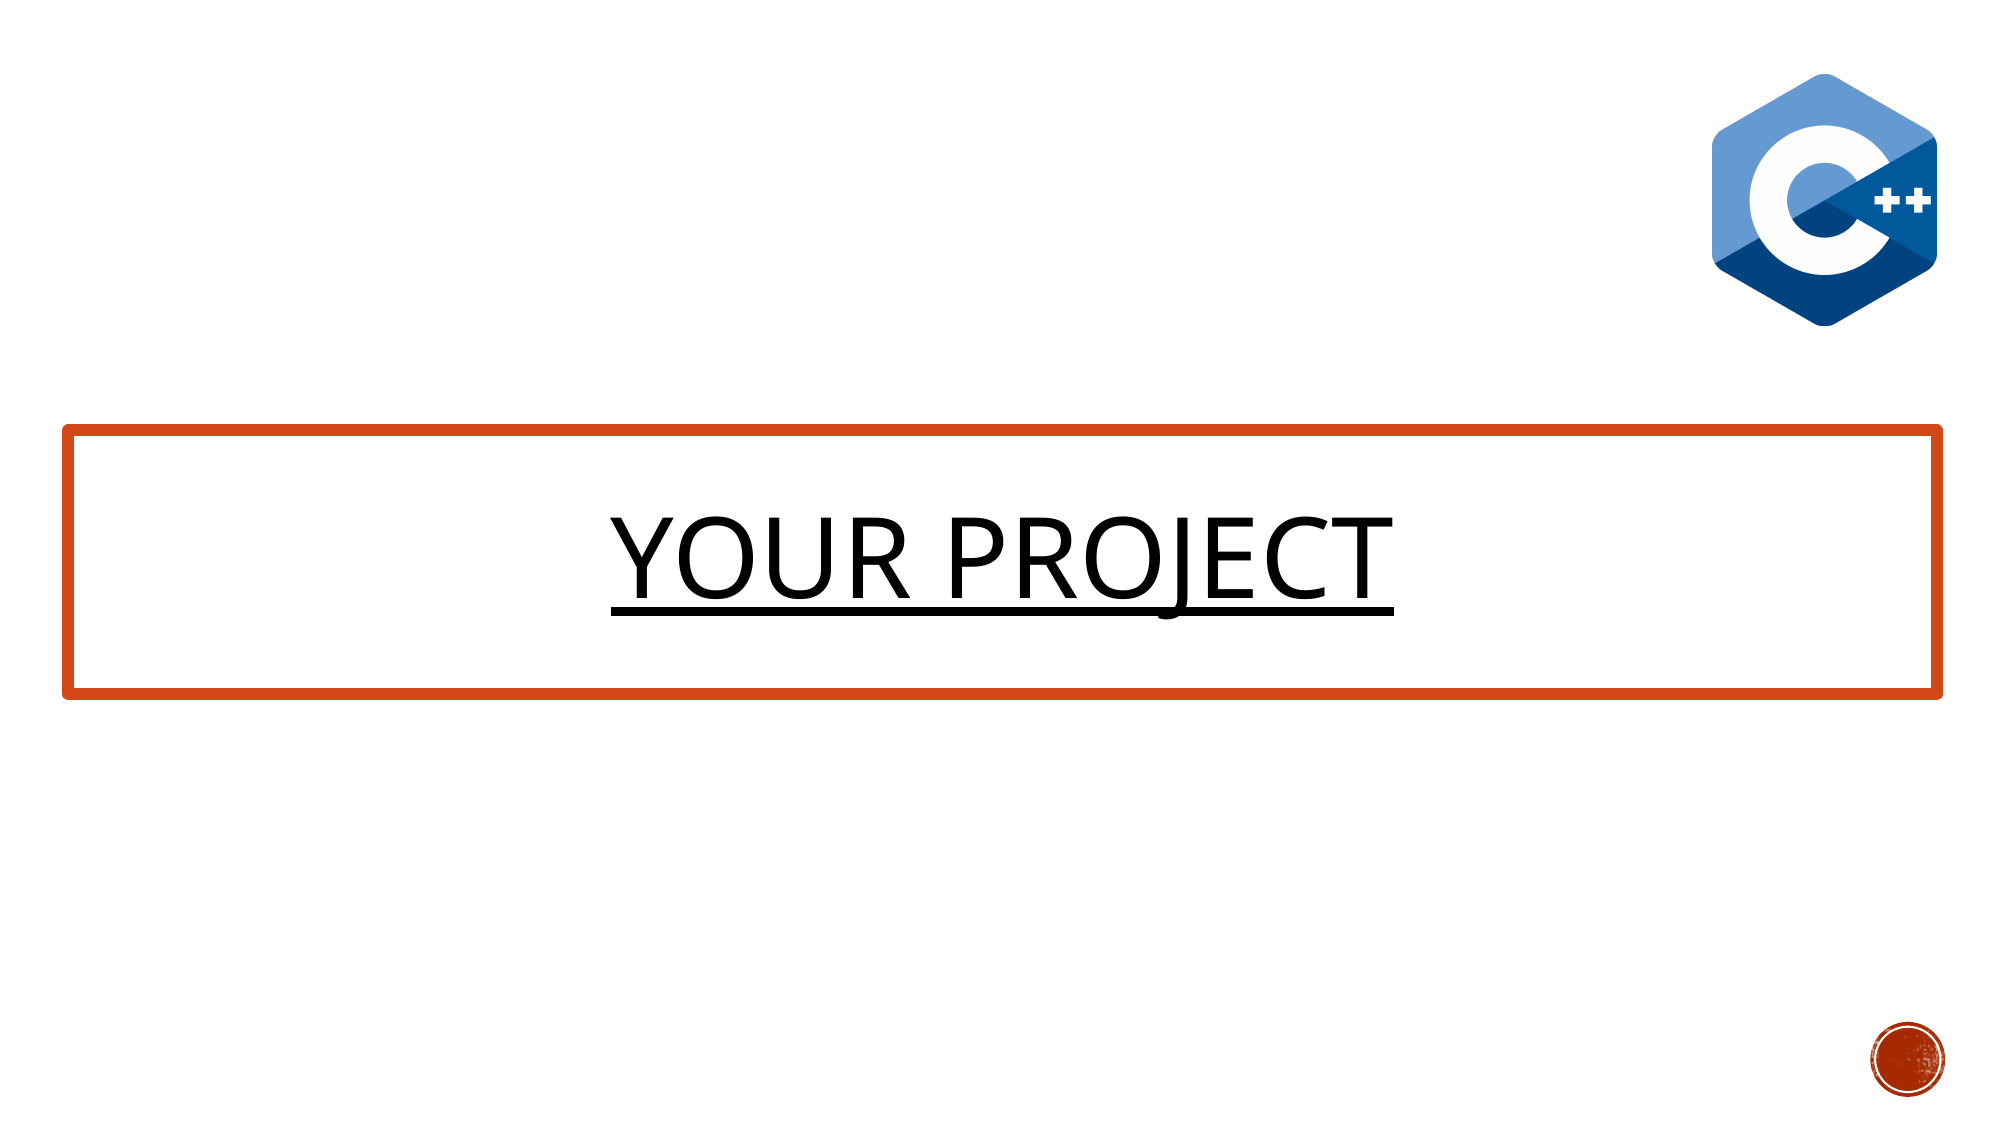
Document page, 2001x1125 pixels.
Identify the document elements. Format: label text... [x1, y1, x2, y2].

text_box Your project [68, 430, 1937, 695]
picture [1712, 74, 1937, 326]
